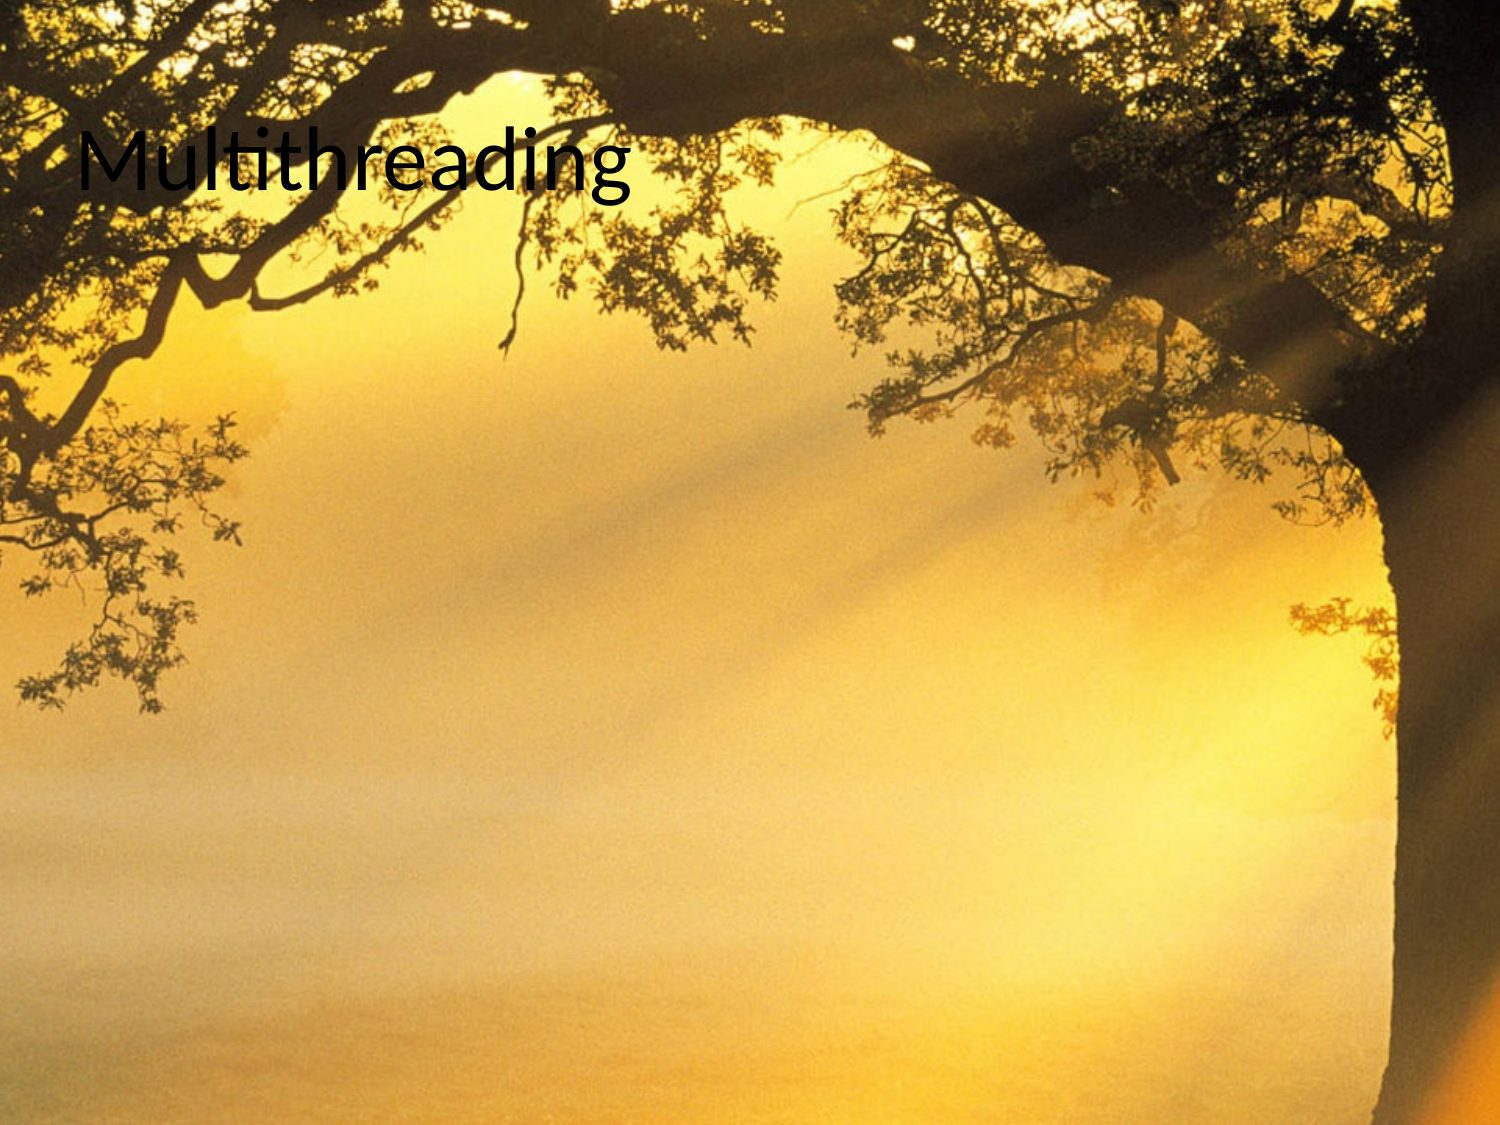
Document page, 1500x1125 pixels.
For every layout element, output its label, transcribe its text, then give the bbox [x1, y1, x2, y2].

picture [0, 0, 1500, 1125]
text_box Multithreading [60, 60, 1410, 248]
